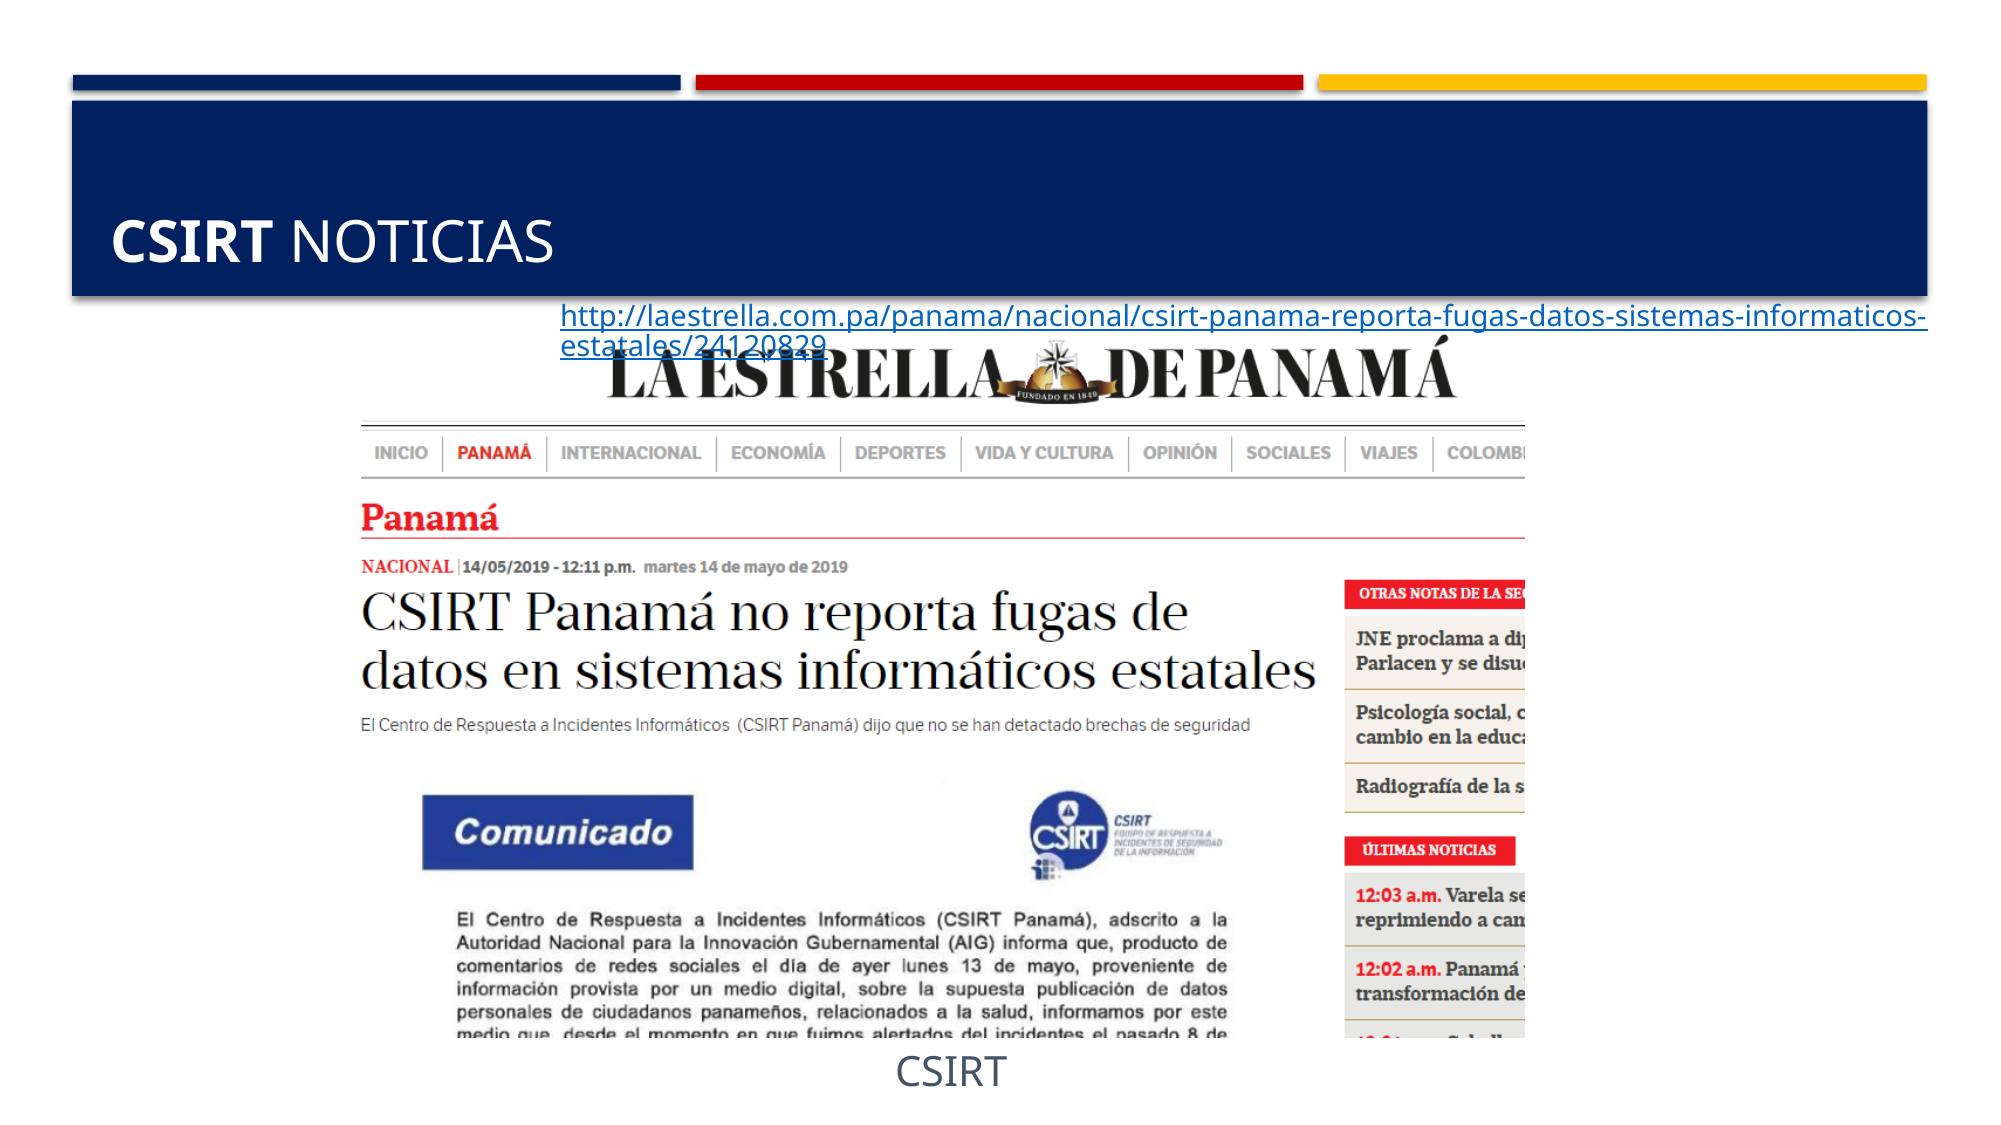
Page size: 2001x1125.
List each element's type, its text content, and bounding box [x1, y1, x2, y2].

title CSIRT Noticias [95, 115, 1905, 282]
text_box http://laestrella.com.pa/panama/nacional/csirt-panama-reporta-fugas-datos-sistemas-informaticos-estatales/24120829 [545, 290, 1957, 345]
picture [339, 315, 1526, 1038]
text_box CSIRT [805, 1048, 1059, 1103]
